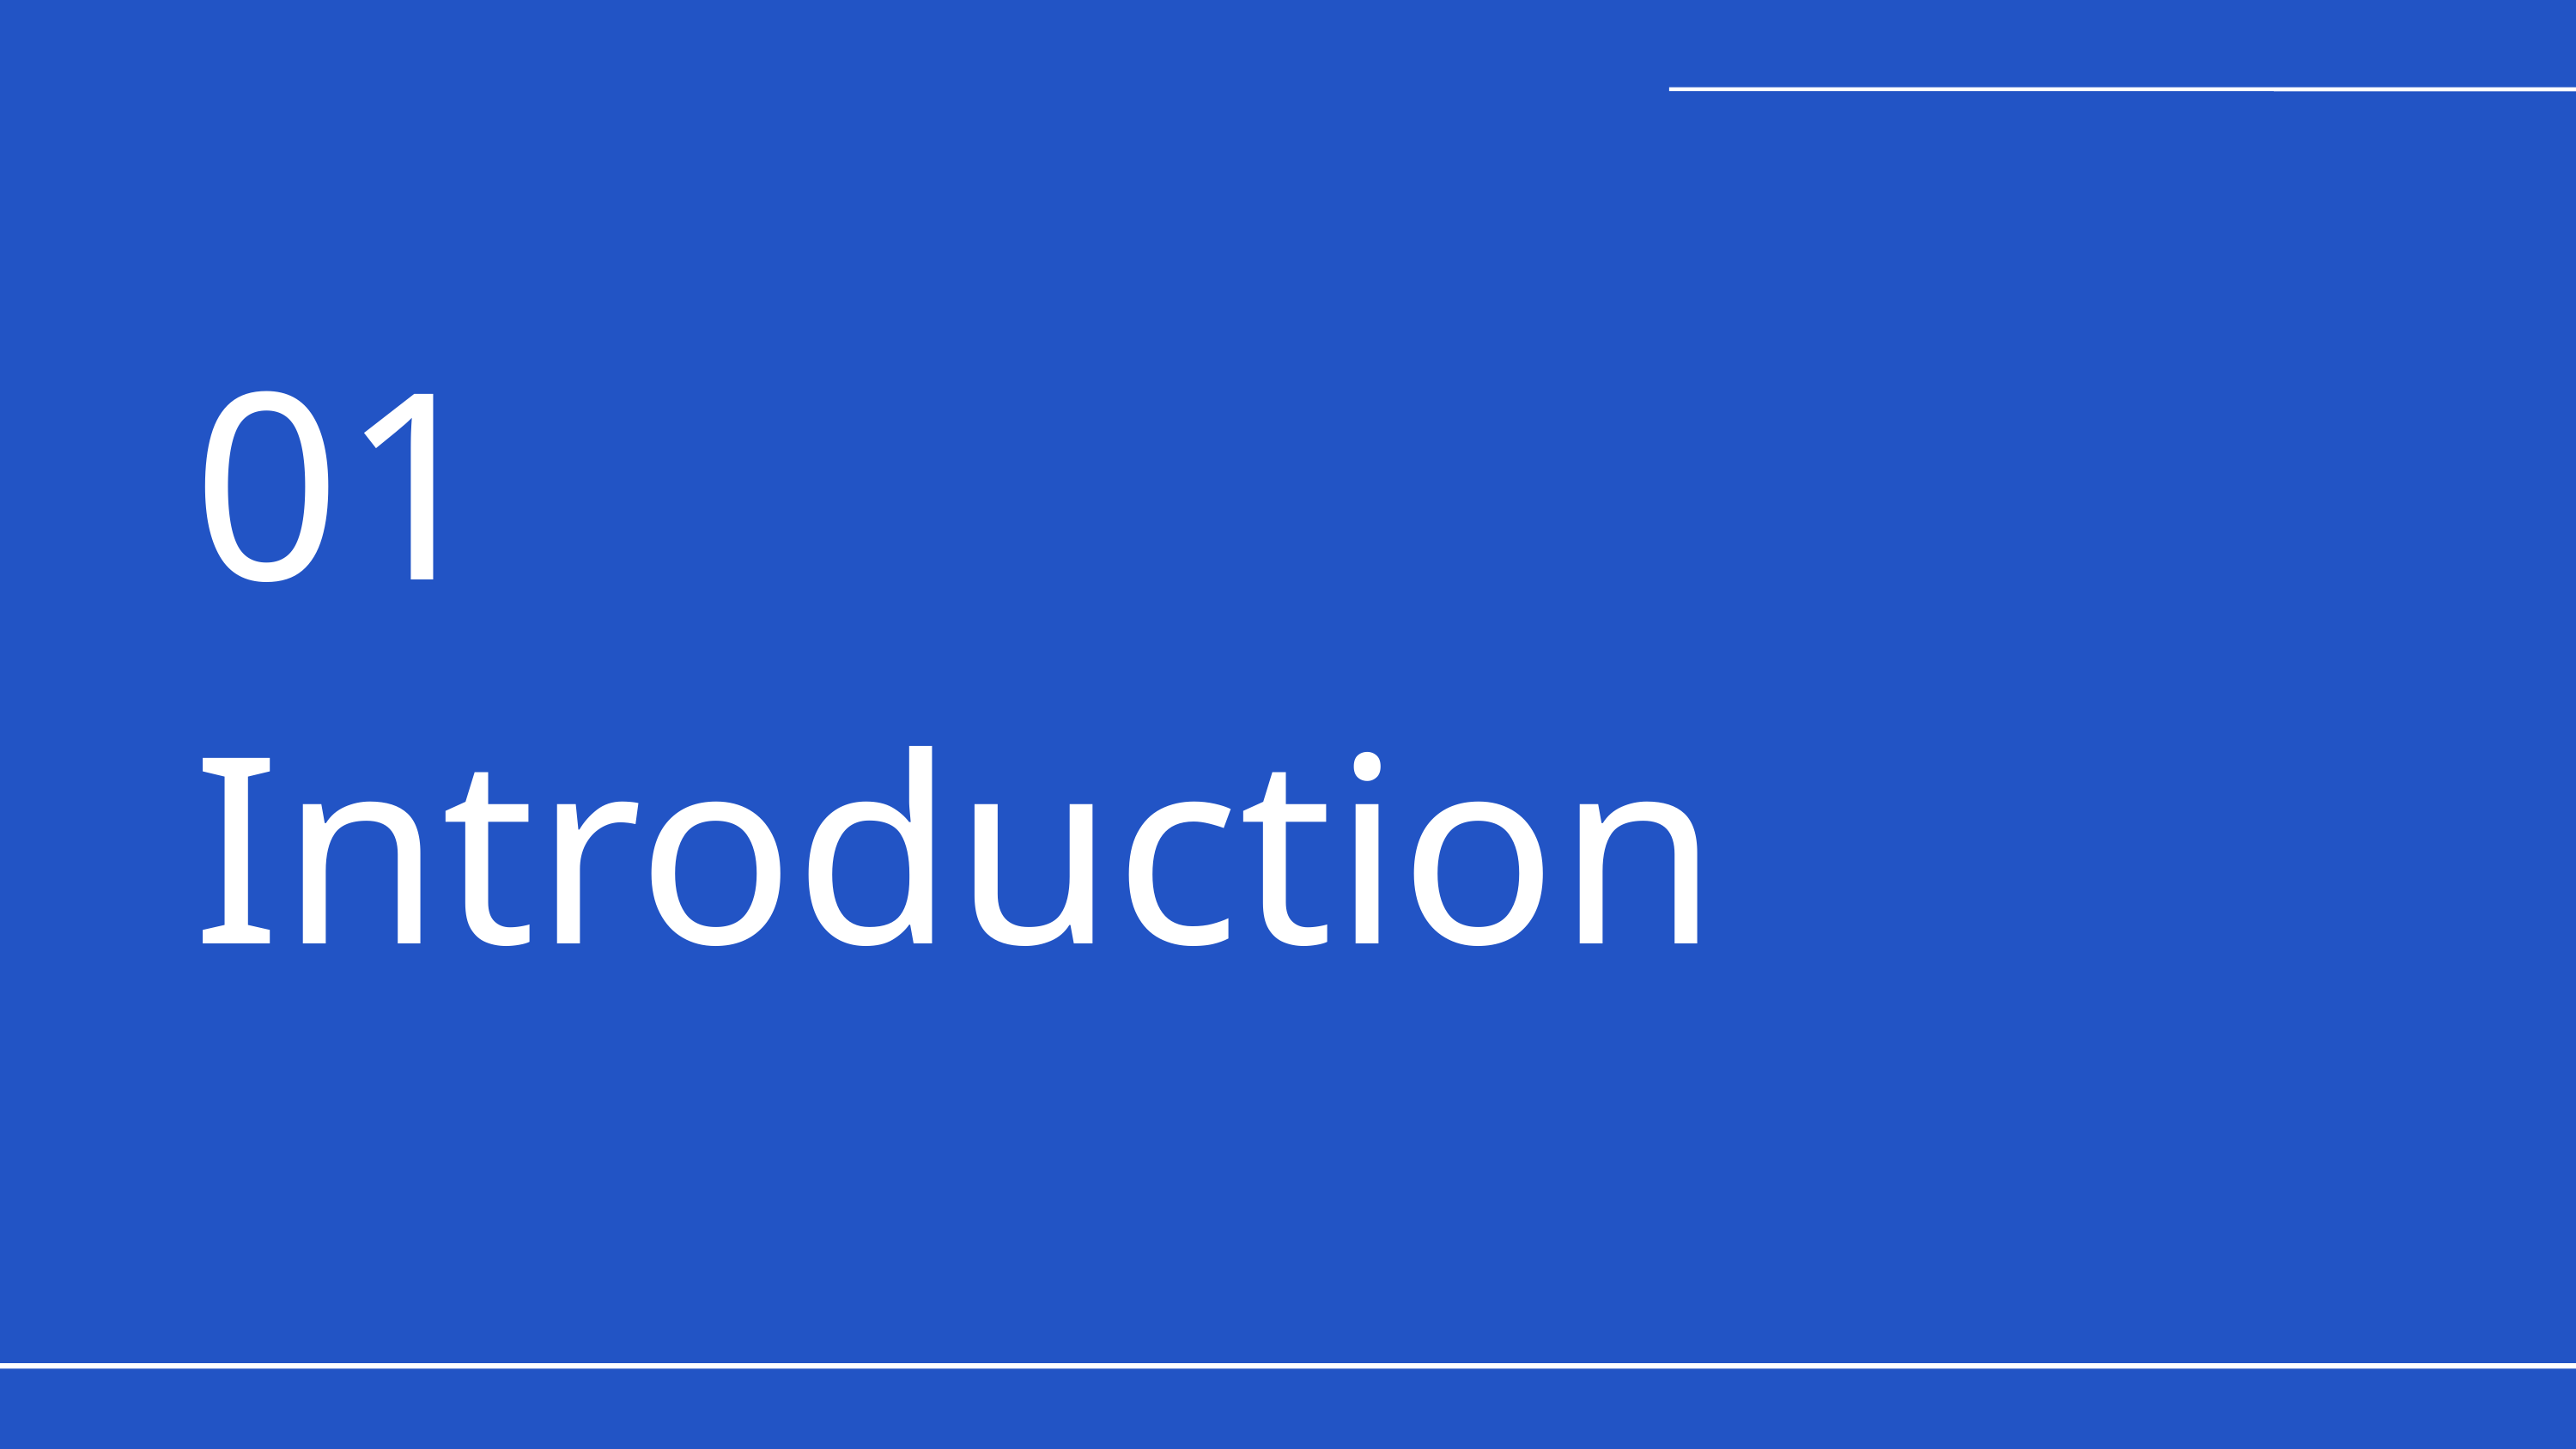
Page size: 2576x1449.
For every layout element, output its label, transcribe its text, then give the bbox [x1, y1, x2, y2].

text_box 01 Introduction [192, 268, 2033, 997]
